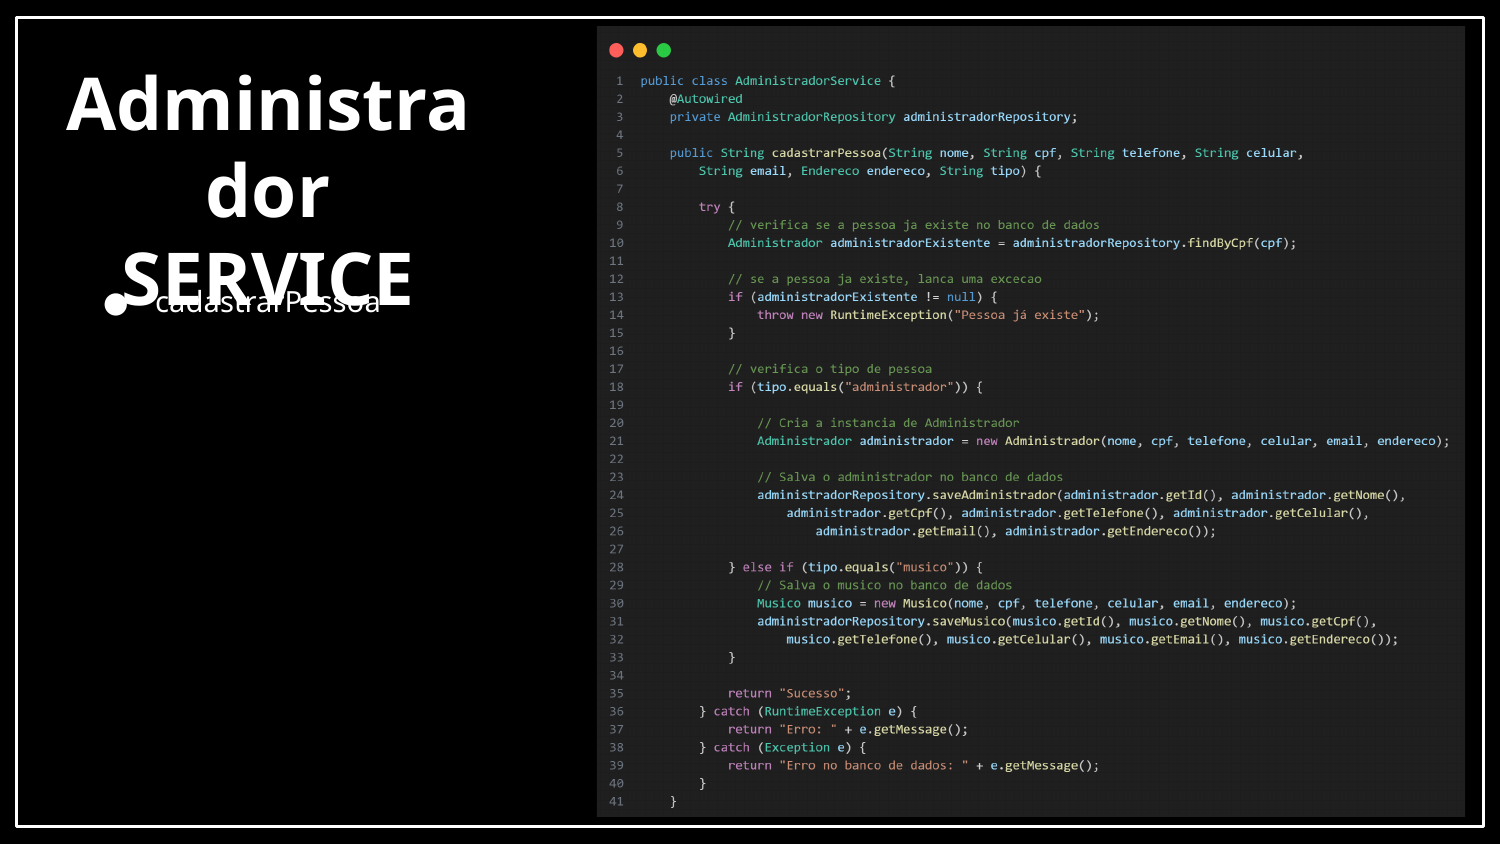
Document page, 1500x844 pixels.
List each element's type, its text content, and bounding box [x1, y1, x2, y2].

picture [596, 26, 1466, 818]
text_box Administrador SERVICE [42, 42, 495, 335]
text_box cadastrarPessoa [65, 268, 472, 334]
